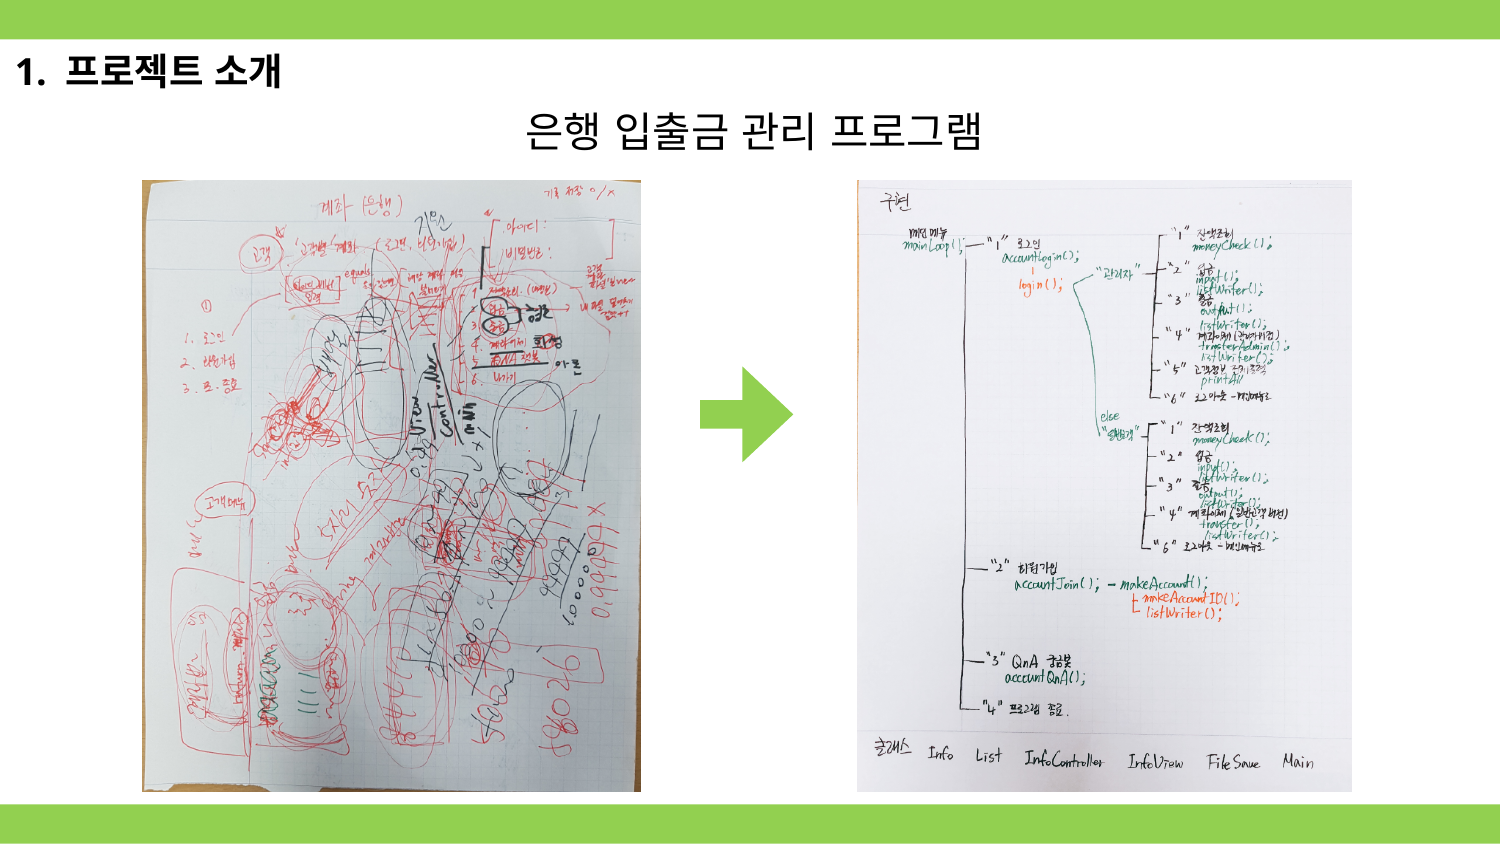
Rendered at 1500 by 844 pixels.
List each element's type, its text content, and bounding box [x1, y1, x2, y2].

picture [857, 179, 1352, 792]
text_box 은행 입출금 관리 프로그램 [494, 98, 1015, 164]
text_box [698, 364, 796, 465]
text_box [0, 802, 1500, 844]
text_box 1. 프로젝트 소개 [0, 40, 484, 101]
picture [141, 179, 642, 792]
text_box [0, 0, 1500, 41]
